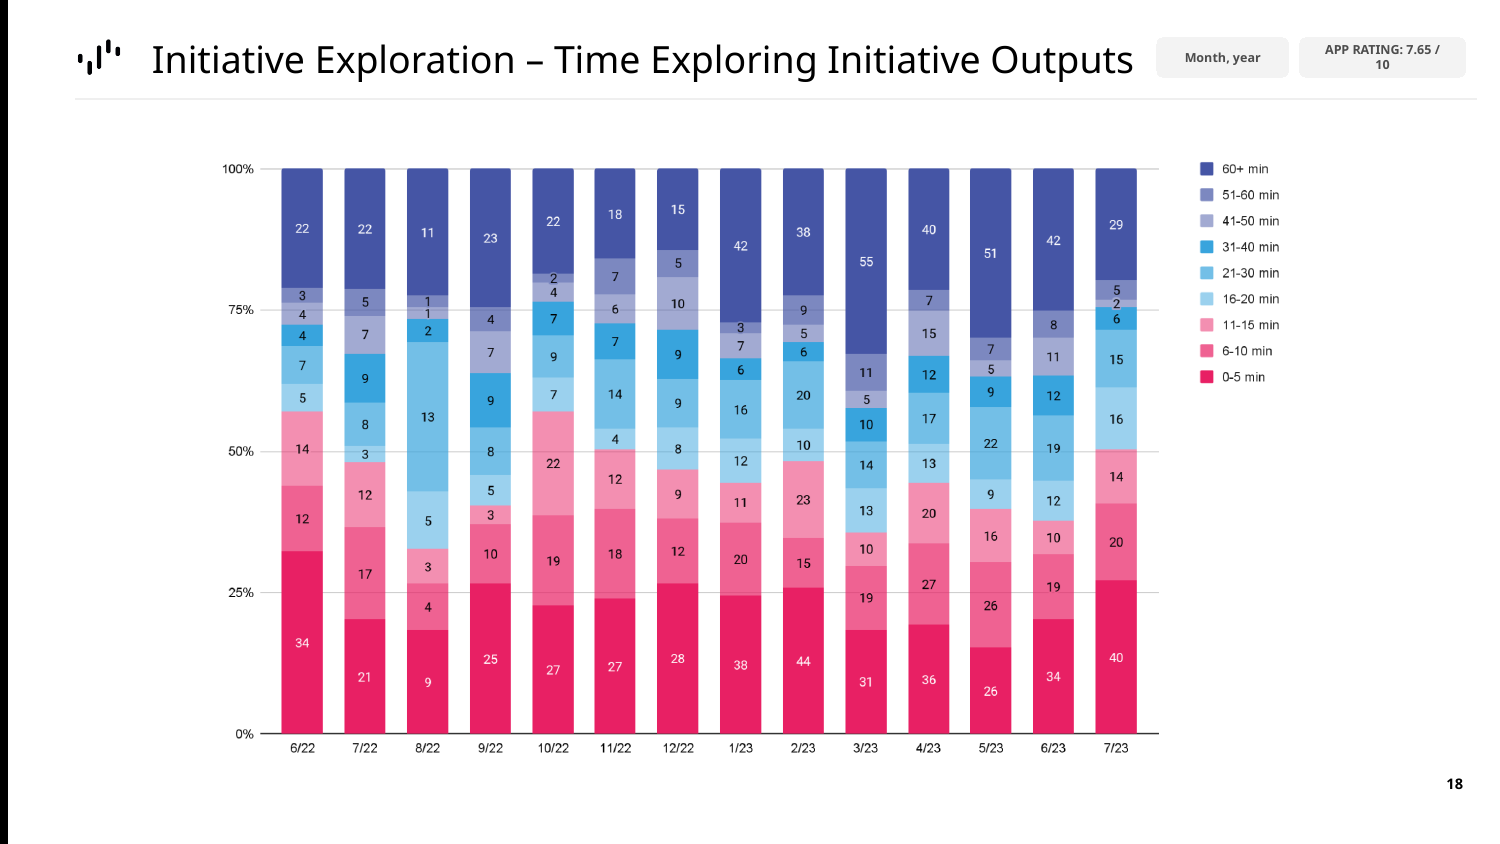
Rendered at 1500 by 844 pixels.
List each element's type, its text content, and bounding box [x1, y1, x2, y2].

slide_number ‹#› [1387, 760, 1463, 796]
picture [54, 15, 144, 99]
picture [186, 126, 1314, 772]
text_box Month, year [1156, 37, 1289, 78]
text_box APP RATING: 7.65 / 10 [1299, 37, 1466, 78]
text_box Initiative Exploration – Time Exploring Initiative Outputs [136, 18, 1229, 97]
